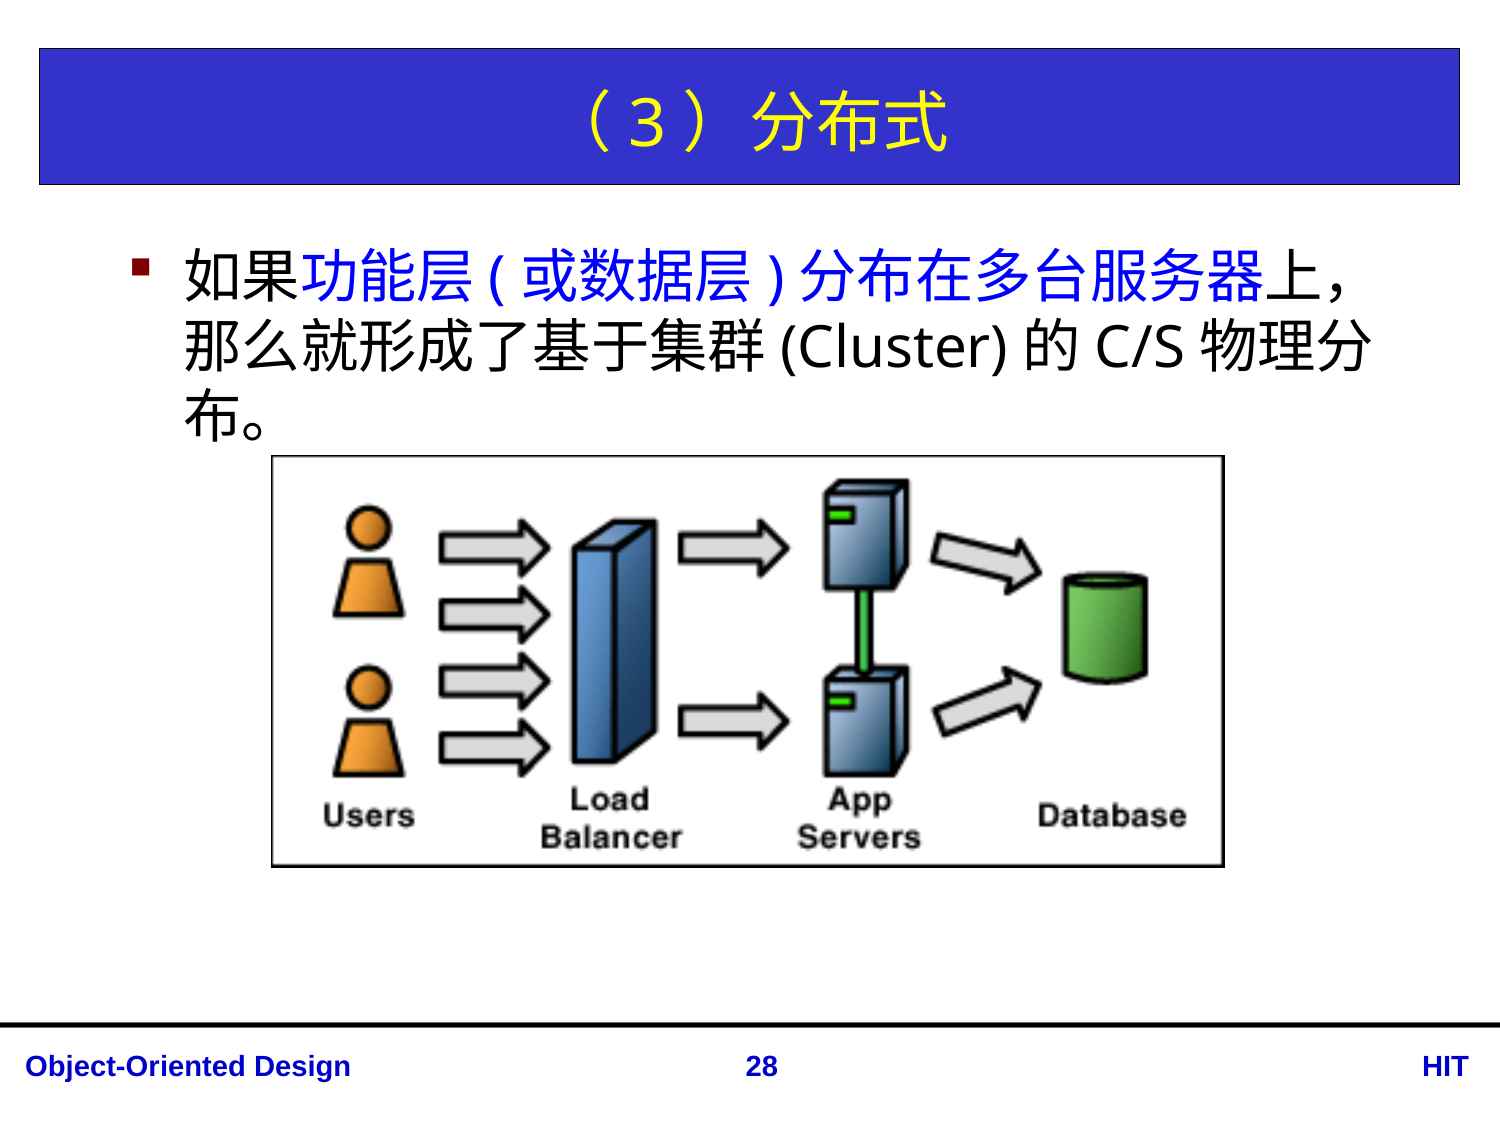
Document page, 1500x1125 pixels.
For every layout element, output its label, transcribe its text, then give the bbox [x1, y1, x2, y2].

title （3）分布式 [38, 54, 1457, 185]
picture [271, 454, 1225, 868]
list 如果功能层(或数据层)分布在多台服务器上，那么就形成了基于集群(Cluster)的C/S物理分布。 [111, 231, 1412, 941]
